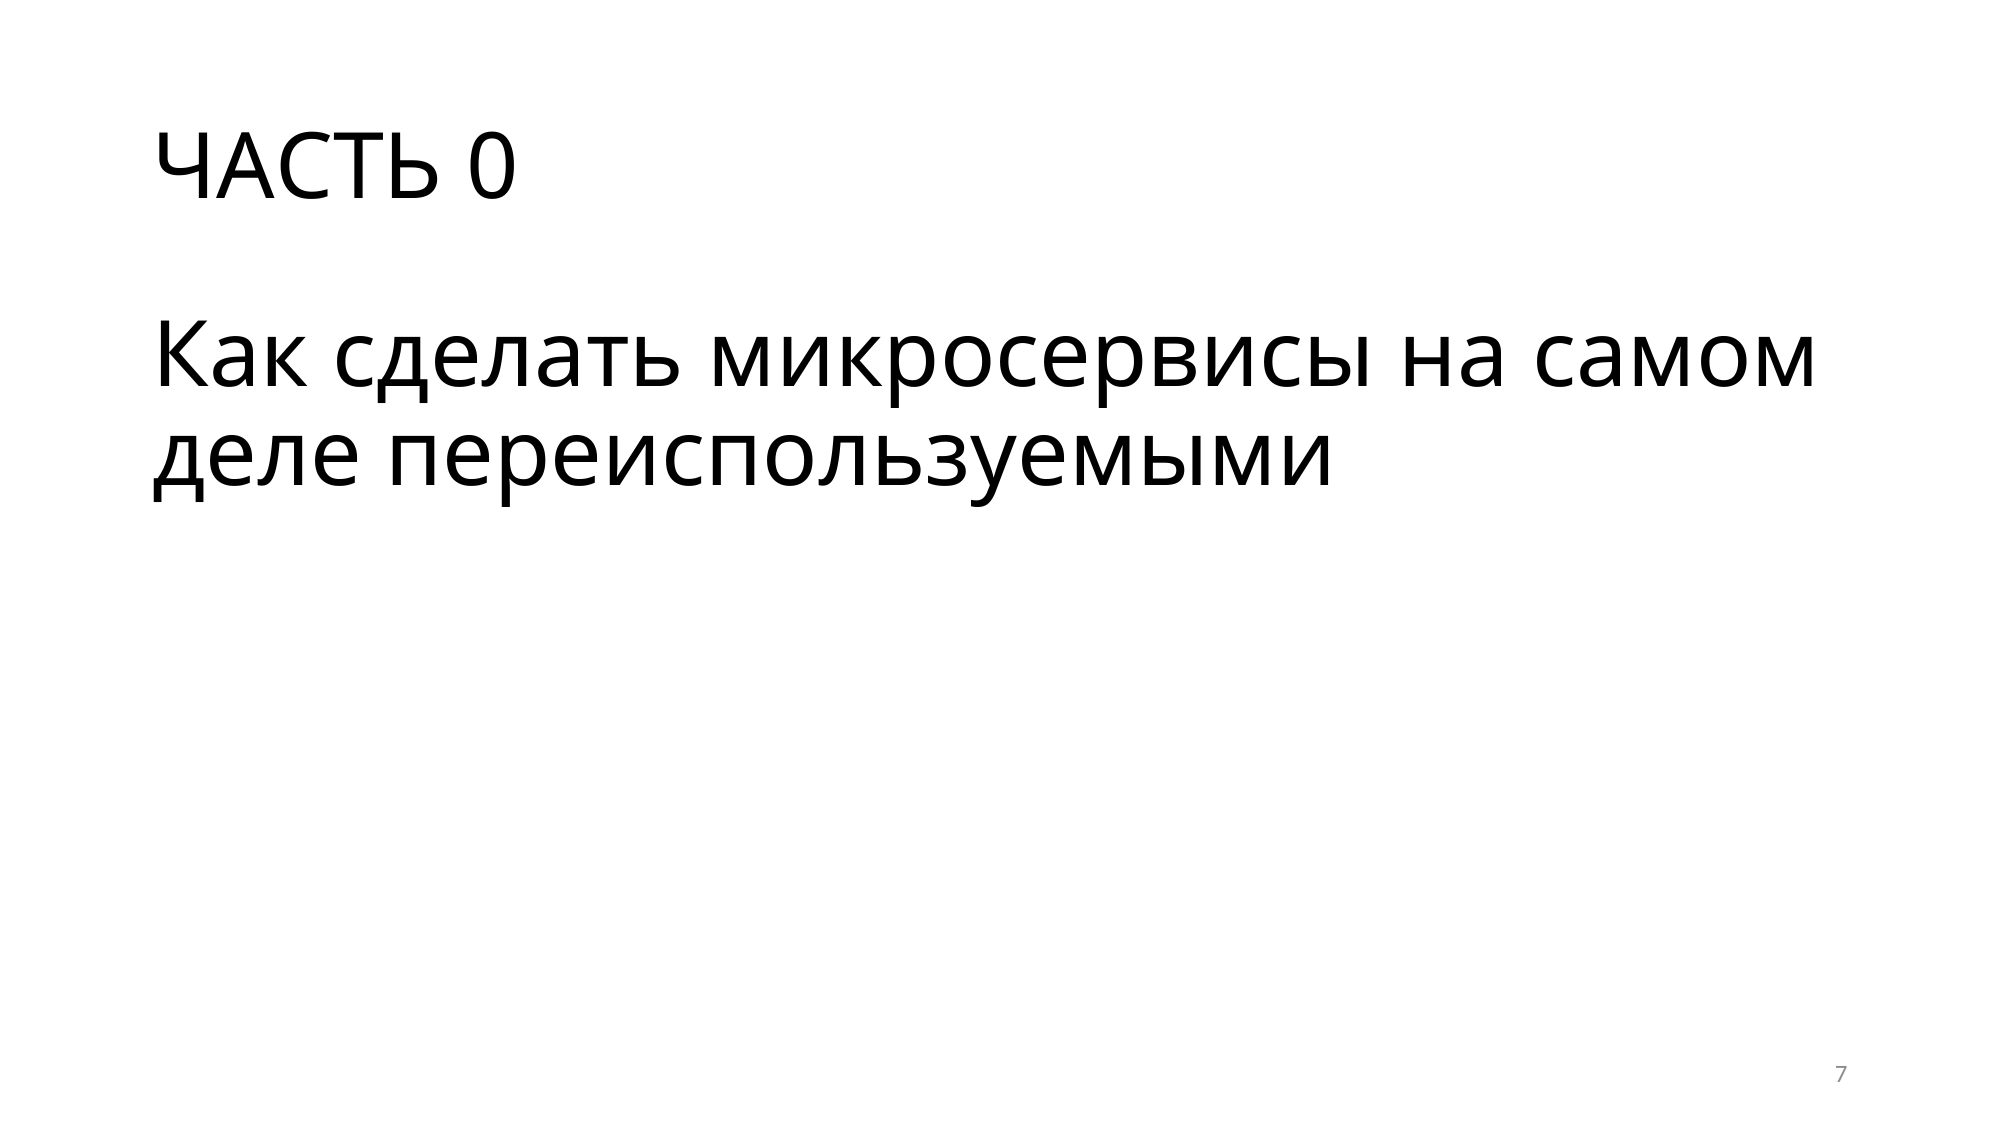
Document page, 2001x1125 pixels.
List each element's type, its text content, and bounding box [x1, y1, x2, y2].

title ЧАСТЬ 0 [137, 59, 1863, 278]
slide_number 7 [1412, 1042, 1863, 1103]
list Как сделать микросервисы на самом деле переиспользуемыми [137, 299, 1863, 1014]
